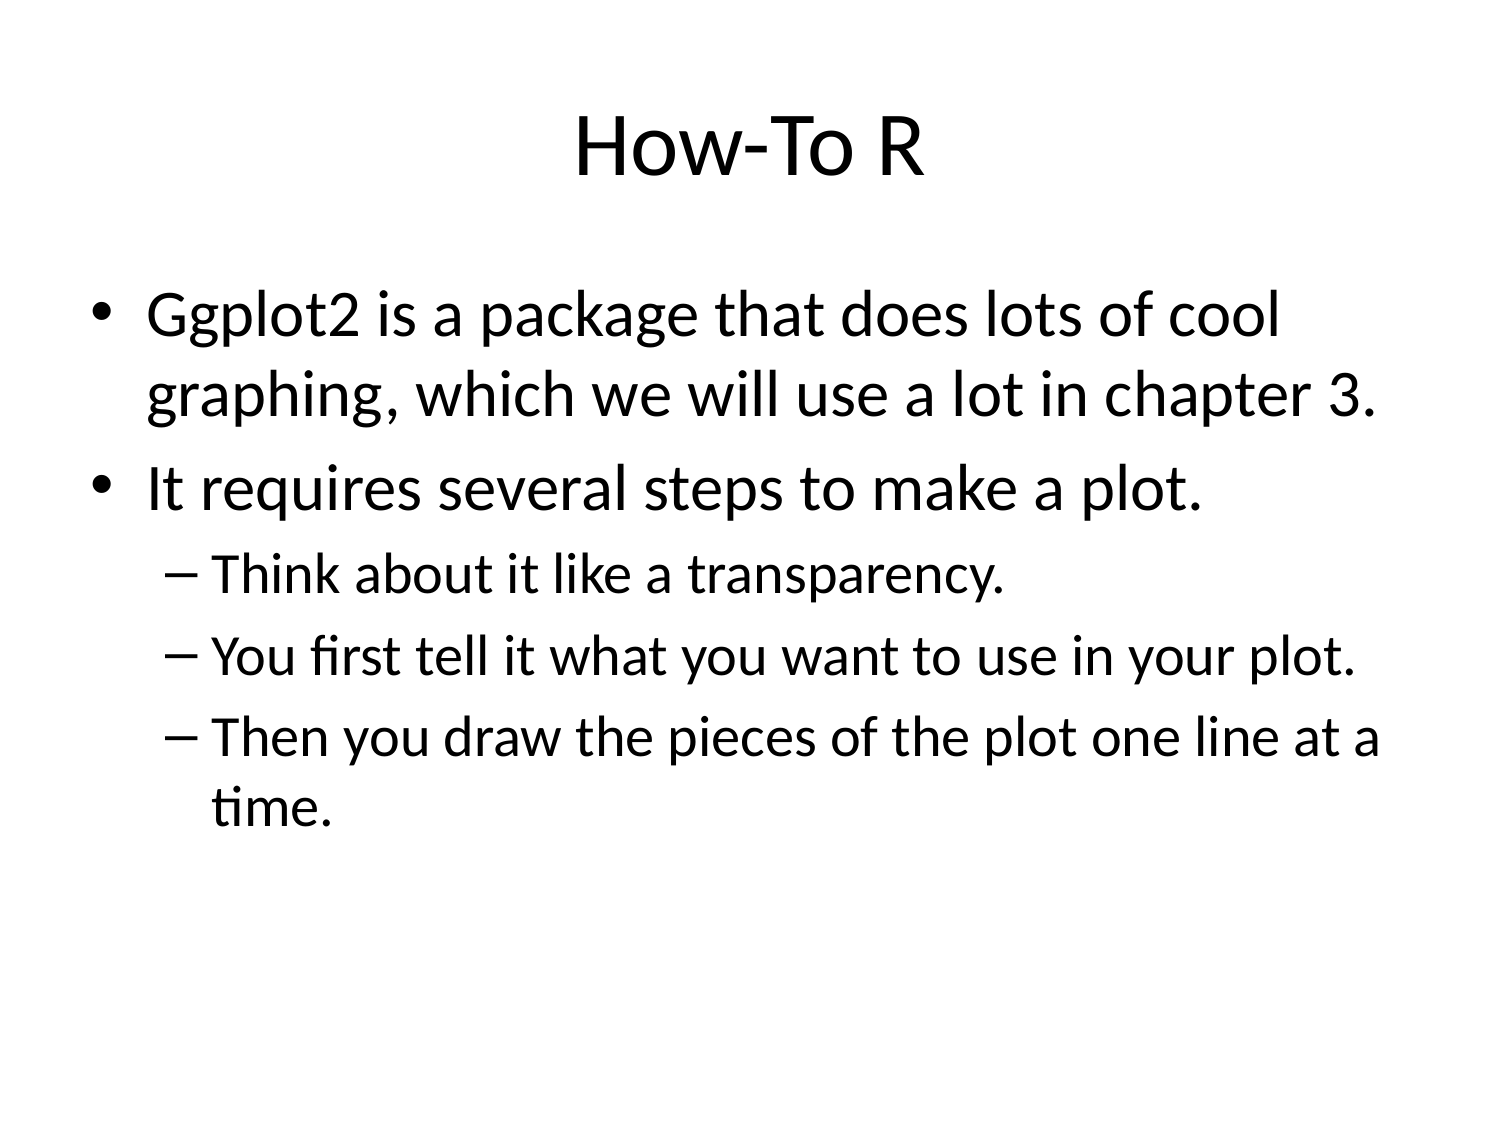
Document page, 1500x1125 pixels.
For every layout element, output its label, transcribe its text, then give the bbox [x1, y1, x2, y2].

list Ggplot2 is a package that does lots of cool graphing, which we will use a lot in chapter 3. It requires several steps to make a plot. Think about it like a transparency. You first tell it what you want to use in your plot. Then you draw the pieces of the plot one line at a time. [75, 262, 1425, 1005]
title How-To R [75, 45, 1425, 233]
